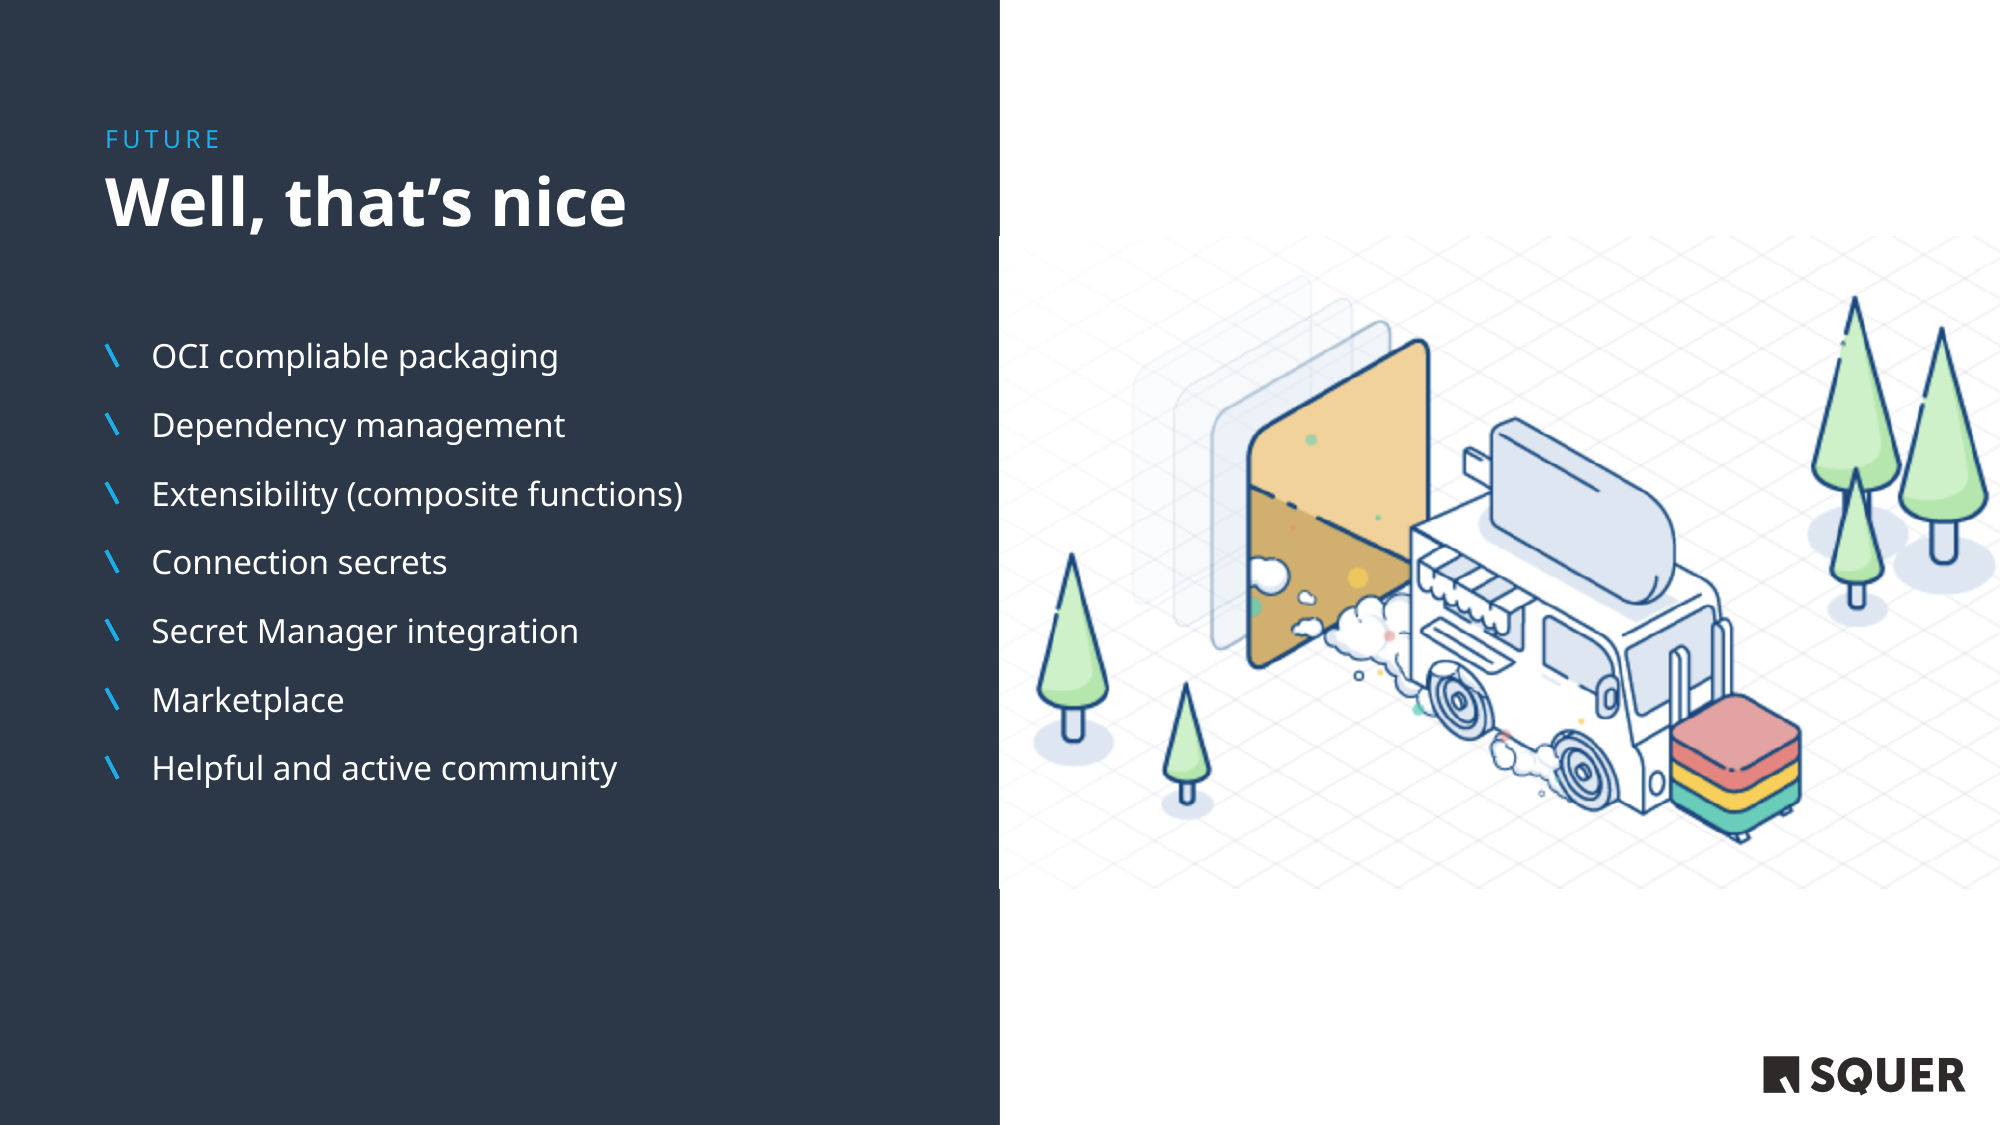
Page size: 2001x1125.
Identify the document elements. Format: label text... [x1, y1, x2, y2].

picture [104, 549, 123, 574]
list Future [90, 87, 911, 161]
picture [104, 687, 123, 711]
picture [1756, 1048, 1972, 1100]
picture [104, 481, 123, 505]
picture [104, 755, 123, 780]
picture [104, 412, 123, 436]
picture [104, 618, 123, 642]
picture [104, 343, 123, 368]
list OCI compliable packaging Dependency management Extensibility (composite functions) Connection secrets Secret Manager integration Marketplace Helpful and active community [89, 320, 911, 977]
picture [999, 236, 2000, 889]
title Well, that’s nice [90, 161, 911, 320]
